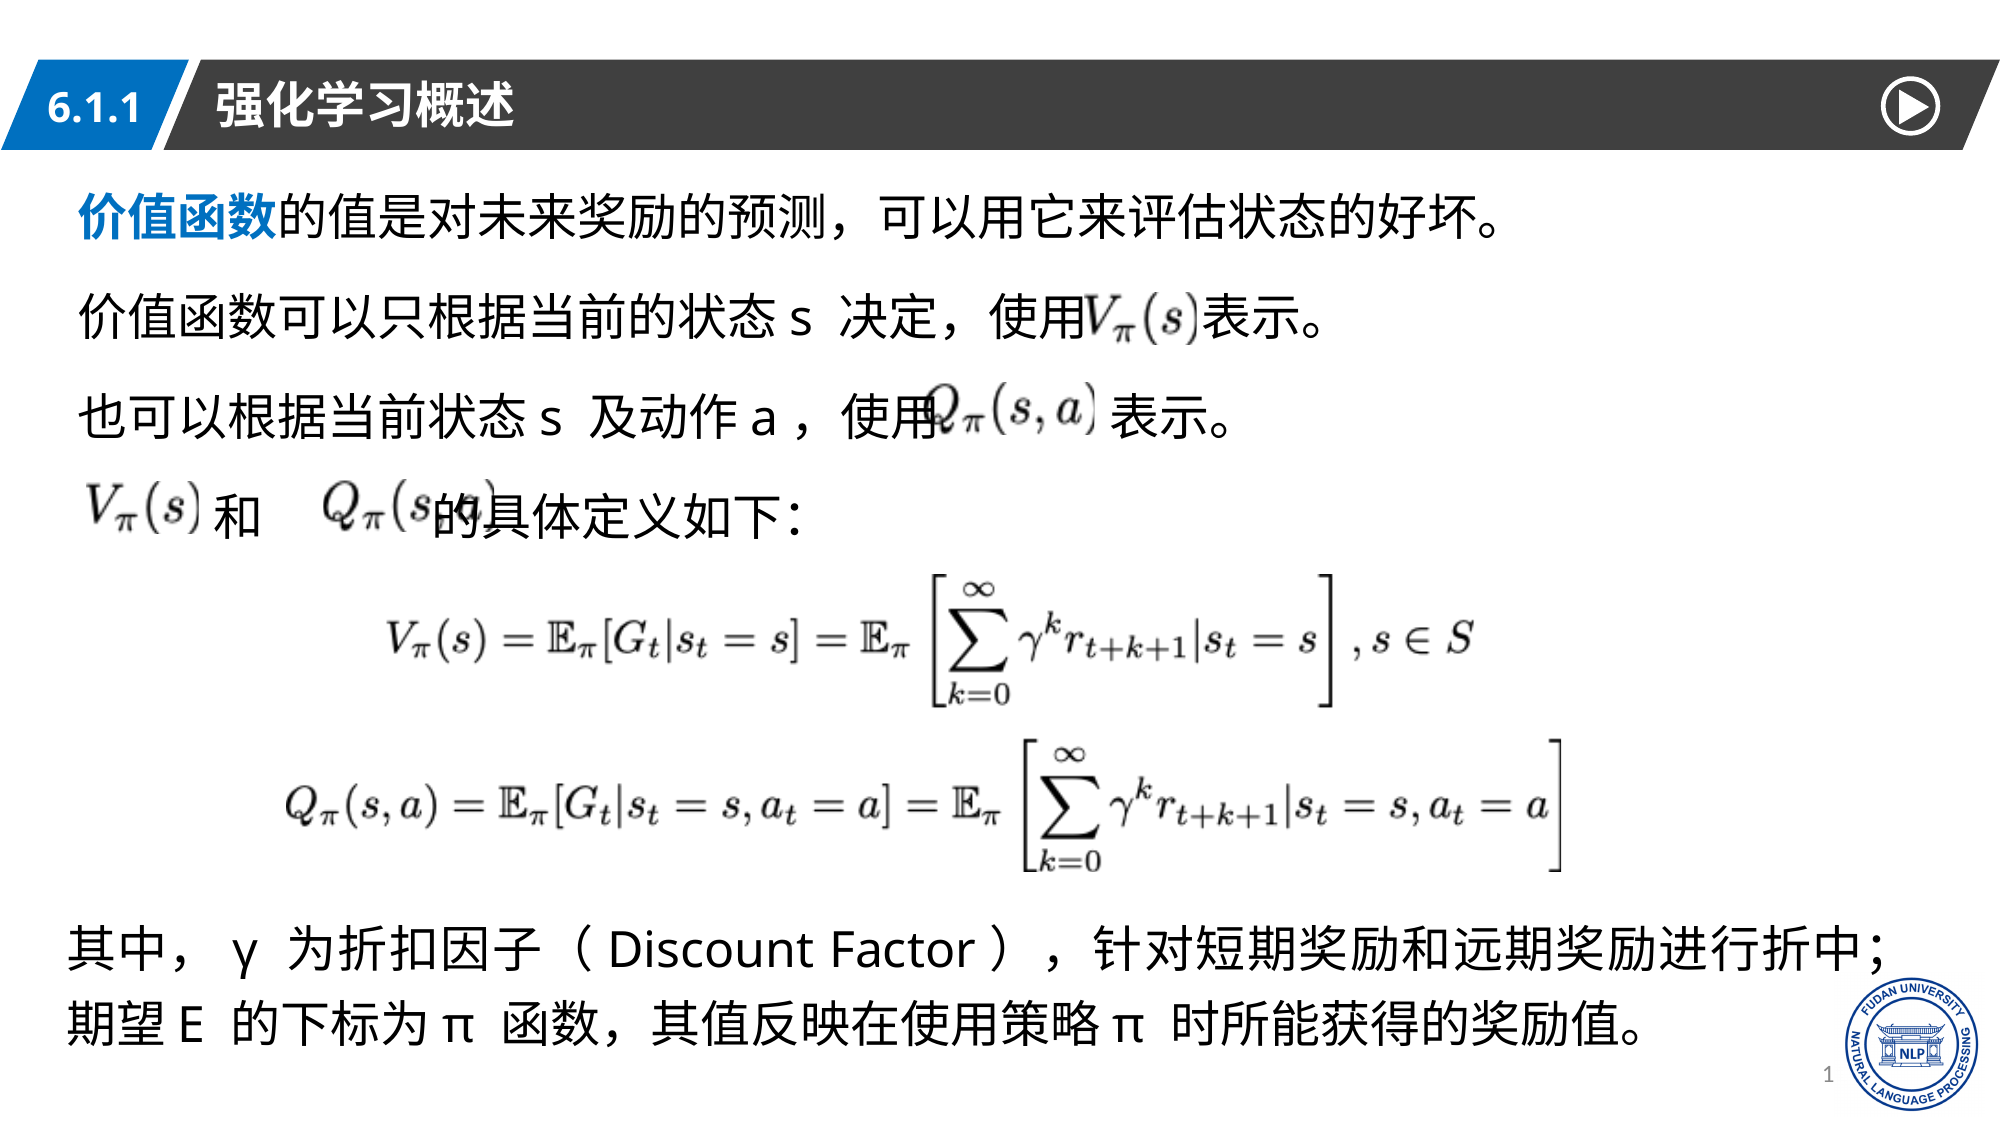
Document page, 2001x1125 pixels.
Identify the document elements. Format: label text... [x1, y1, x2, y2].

text_box [1, 89, 157, 150]
text_box 强化学习概述 [200, 66, 531, 142]
text_box 价值函数的值是对未来奖励的预测，可以用它来评估状态的好坏。 价值函数可以只根据当前的状态s 决定，使用 表示。 也可以根据当前状态s 及动作a，使用 表示。 和 的具体定义如下： [62, 163, 1900, 554]
text_box 其中，γ 为折扣因子（Discount Factor），针对短期奖励和远期奖励进行折中；期望E 的下标为π 函数，其值反映在使用策略π 时所能获得的奖励值。 [51, 895, 1930, 1061]
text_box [1883, 78, 1939, 134]
text_box [32, 59, 189, 120]
picture [285, 574, 1562, 872]
slide_number 11 [1412, 1061, 1863, 1103]
text_box 6.1.1 [26, 73, 164, 138]
picture [923, 382, 1095, 435]
picture [1834, 972, 1985, 1117]
picture [85, 480, 199, 534]
text_box [163, 59, 2000, 150]
picture [323, 479, 495, 532]
picture [1083, 291, 1197, 345]
